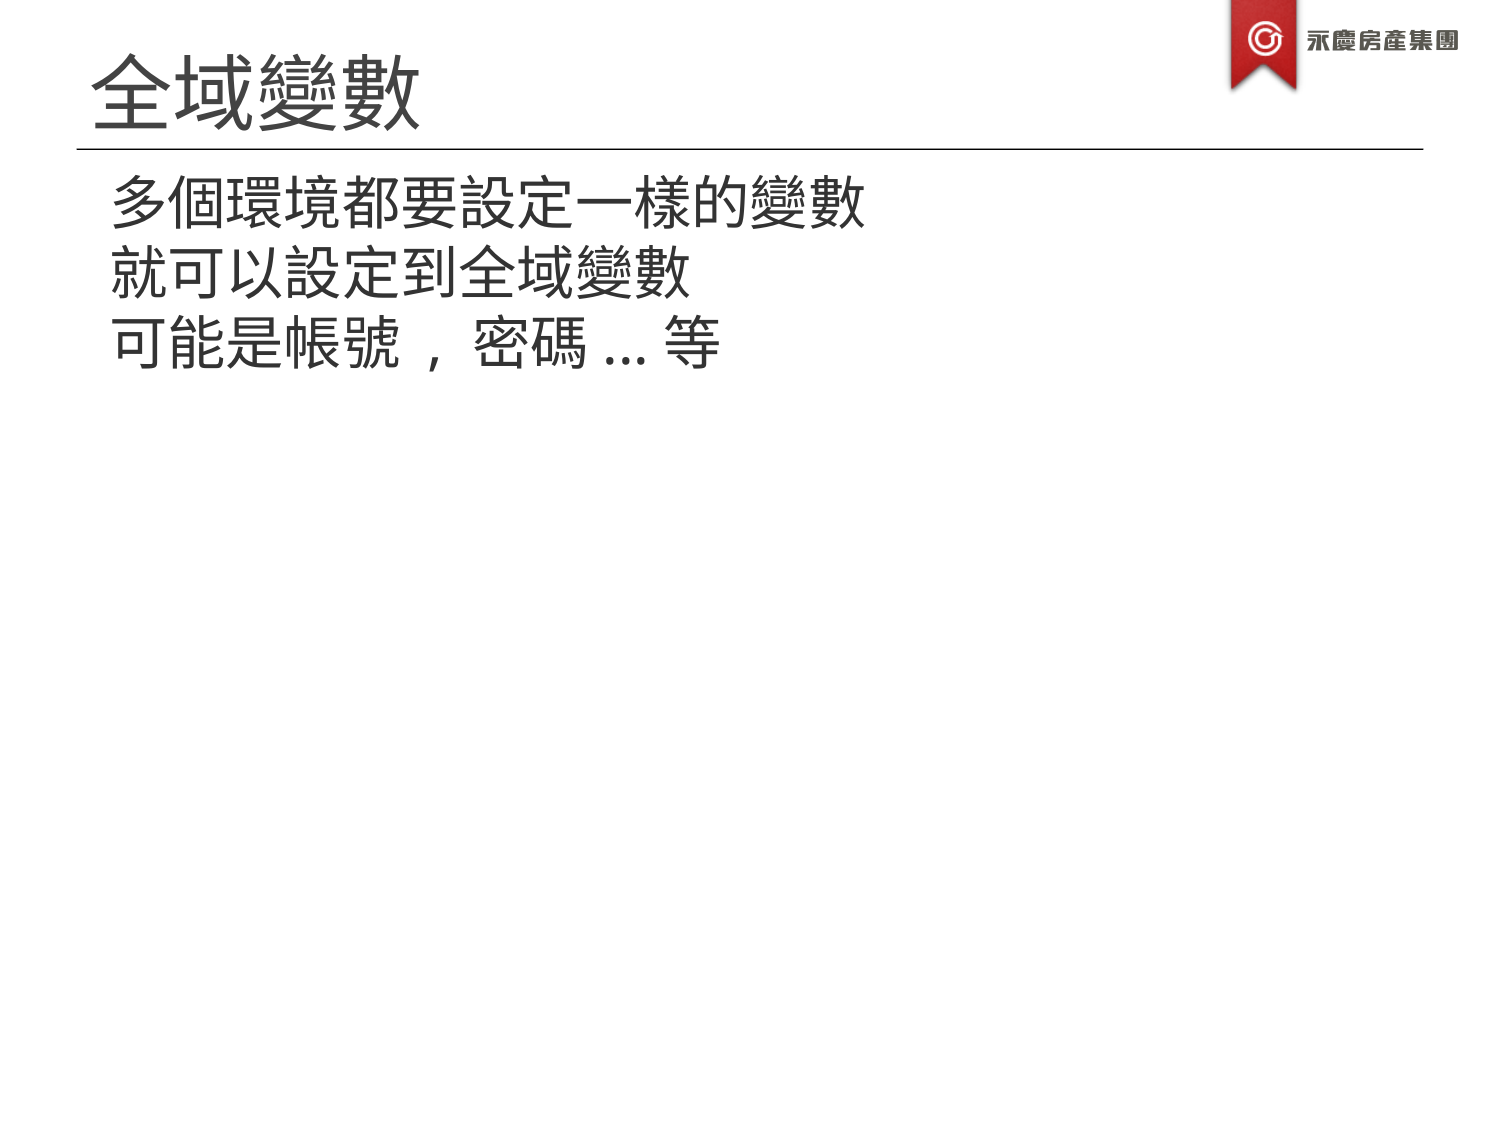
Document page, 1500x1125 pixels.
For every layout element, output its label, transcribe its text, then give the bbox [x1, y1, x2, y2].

text_box 全域變數 [75, 45, 1425, 137]
picture [1222, 0, 1458, 55]
text_box 多個環境都要設定一樣的變數 就可以設定到全域變數 可能是帳號 , 密碼...等 [94, 159, 1405, 987]
